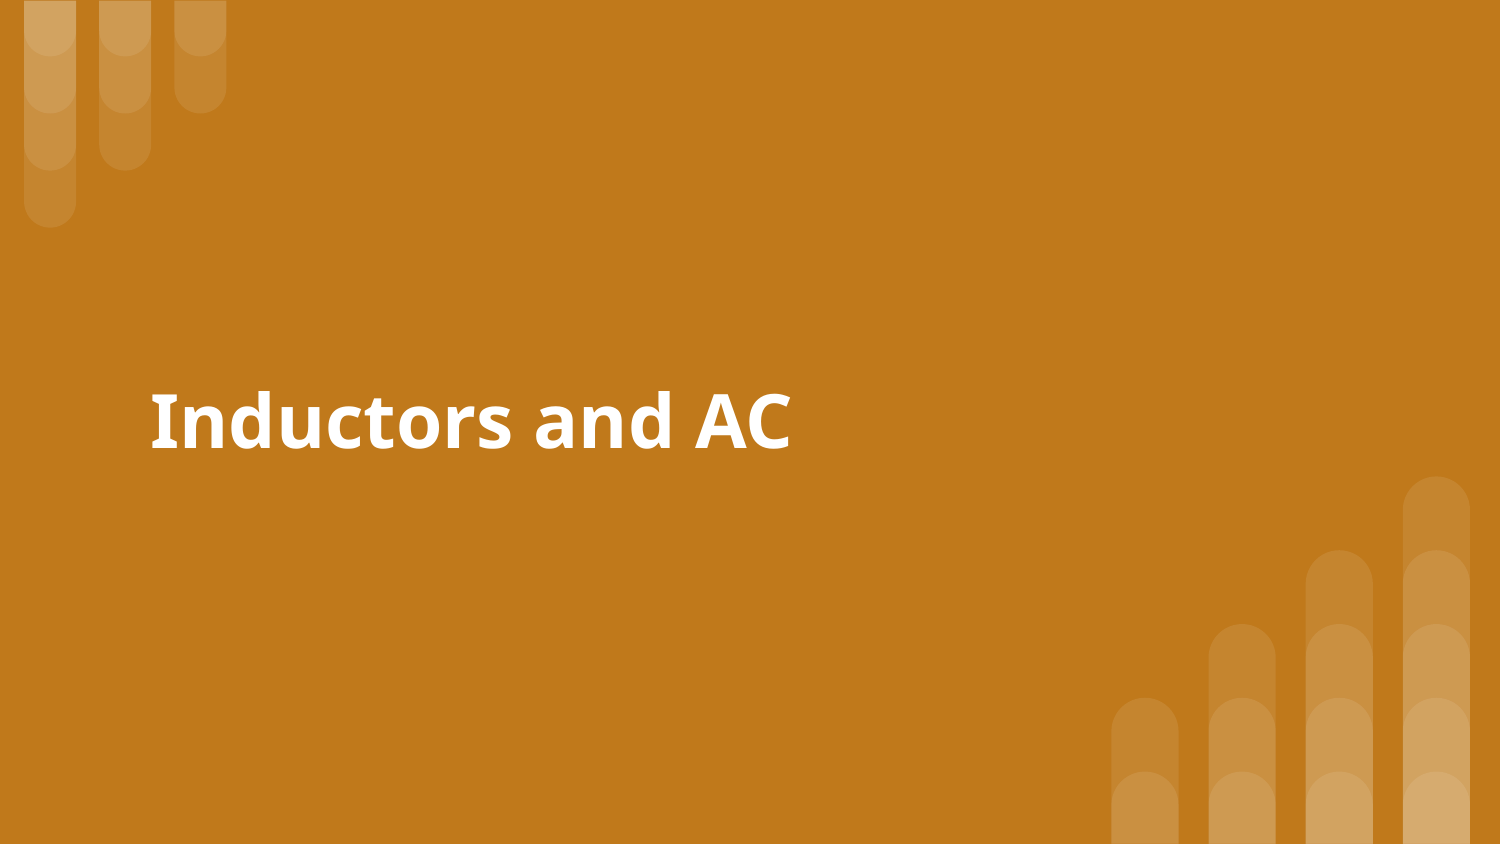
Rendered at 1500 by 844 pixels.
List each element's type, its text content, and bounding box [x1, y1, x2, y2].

title Inductors and AC [135, 264, 1097, 572]
